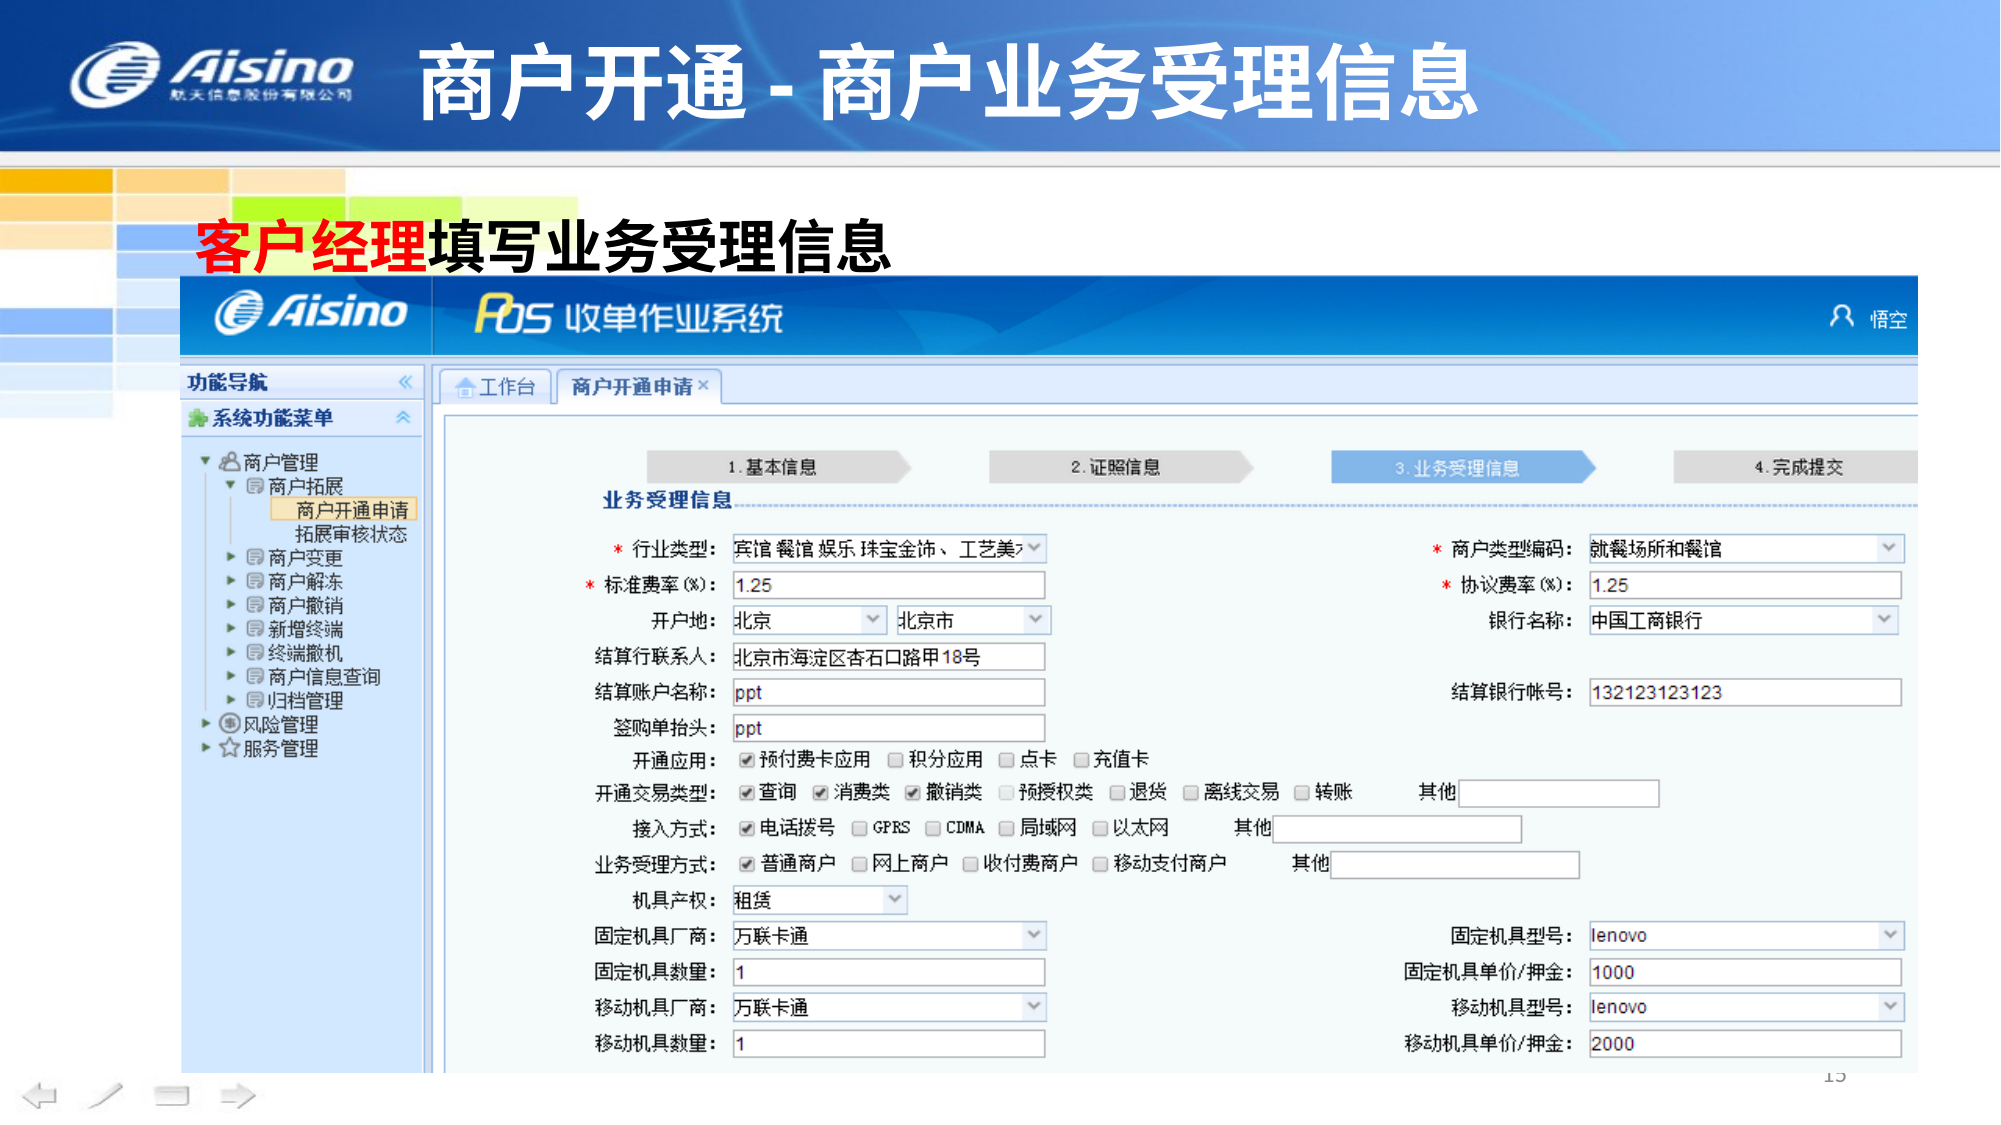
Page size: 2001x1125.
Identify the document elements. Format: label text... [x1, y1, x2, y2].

picture [0, 0, 2001, 1125]
slide_number 15 [1412, 1073, 1863, 1103]
title 商户开通-商户业务受理信息 [400, 17, 1948, 156]
text_box 客户经理填写业务受理信息 [180, 202, 933, 275]
